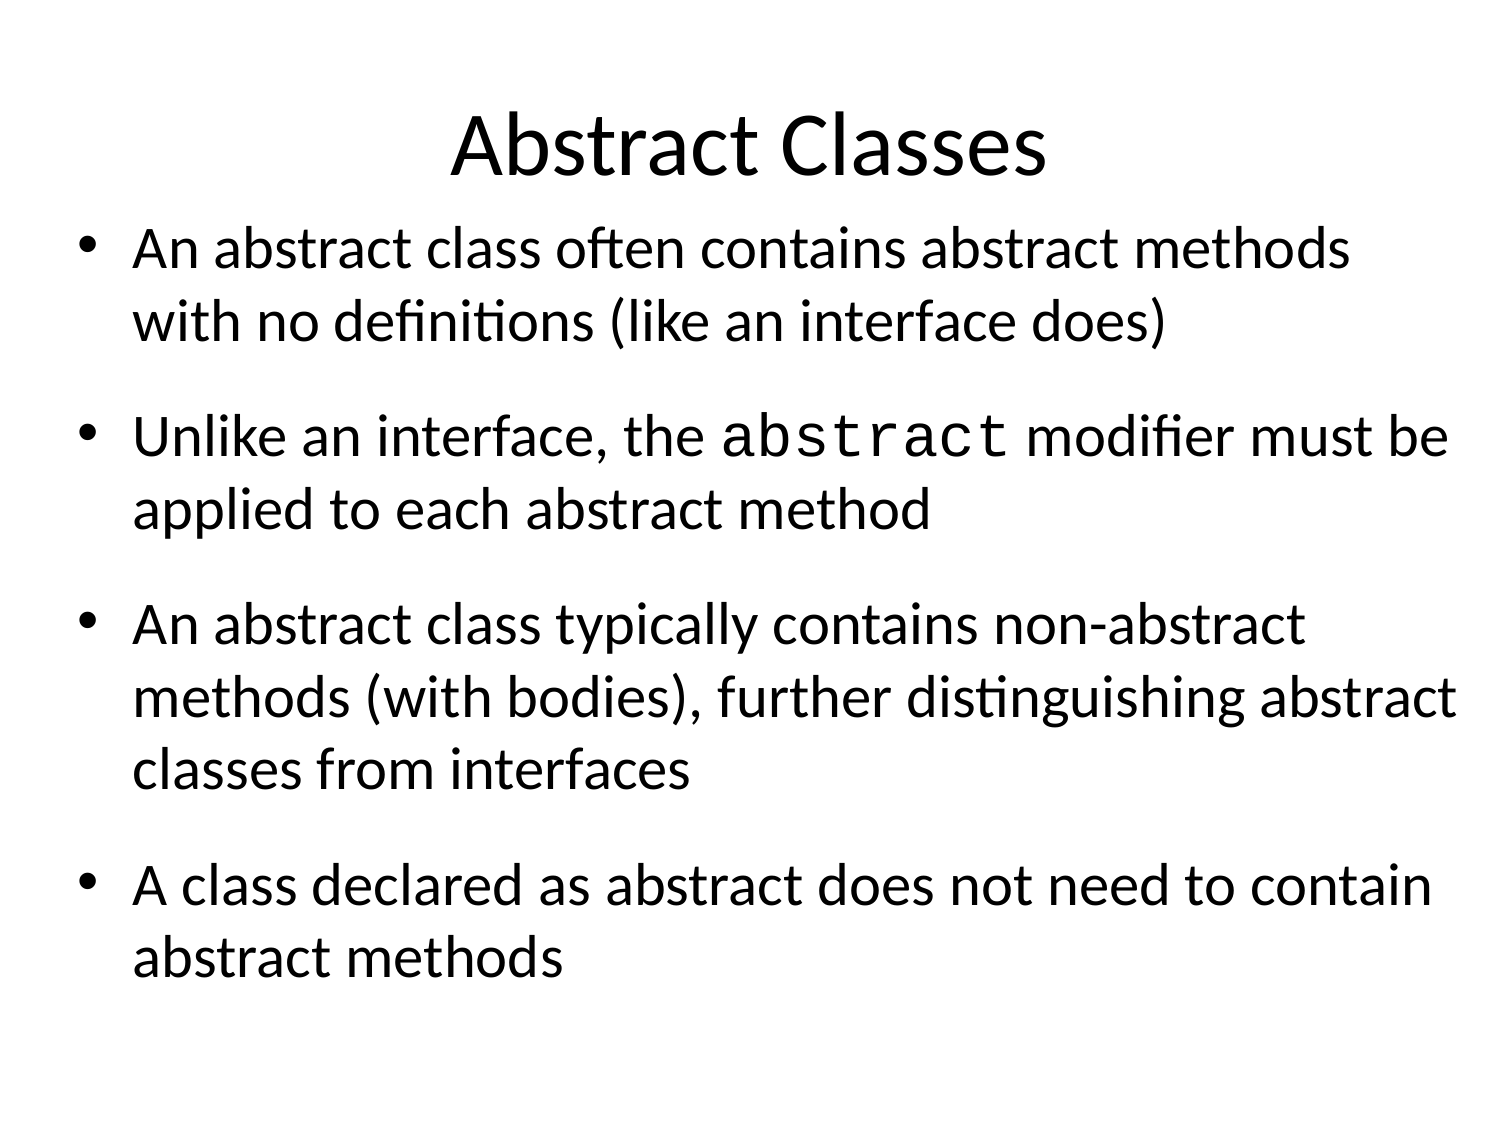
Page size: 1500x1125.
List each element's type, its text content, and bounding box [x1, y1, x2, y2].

list An abstract class often contains abstract methods with no definitions (like an interface does) Unlike an interface, the abstract modifier must be applied to each abstract method An abstract class typically contains non-abstract methods (with bodies), further distinguishing abstract classes from interfaces A class declared as abstract does not need to contain abstract methods [62, 200, 1475, 1005]
title Abstract Classes [75, 45, 1425, 200]
